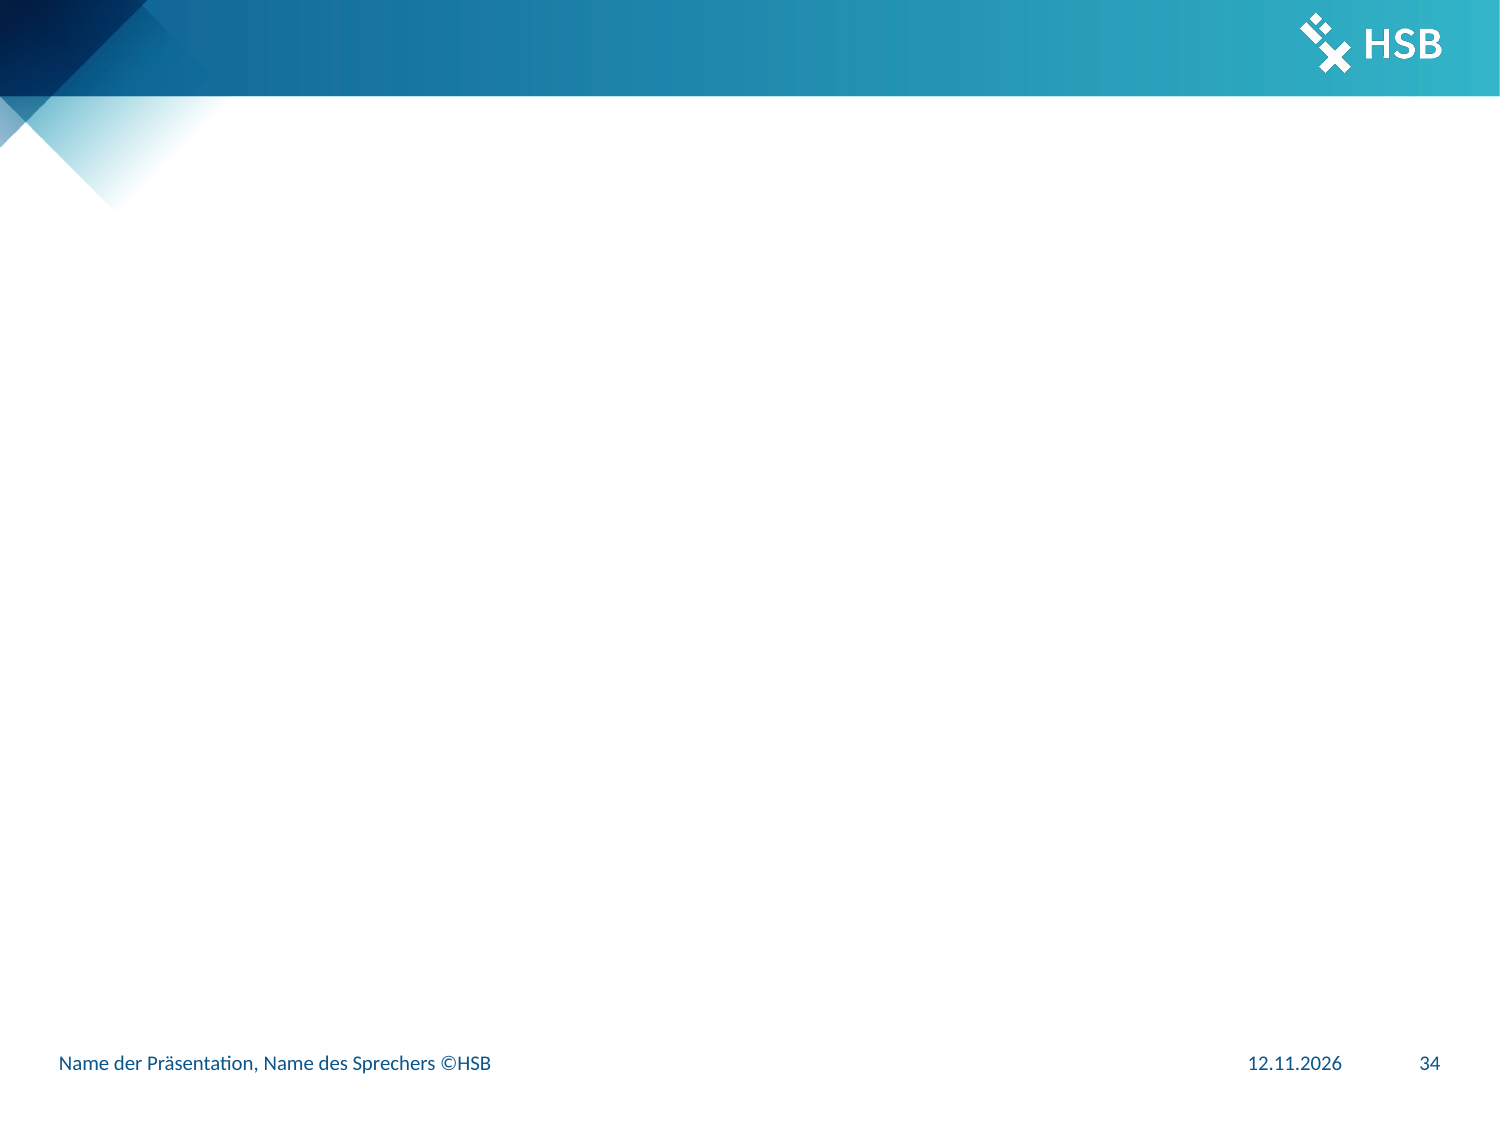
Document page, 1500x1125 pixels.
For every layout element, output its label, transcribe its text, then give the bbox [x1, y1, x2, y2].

slide_number 34 [1376, 1048, 1441, 1077]
picture [0, 0, 1500, 1125]
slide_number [1216, 1048, 1343, 1077]
footer Name der Präsentation, Name des Sprechers ©HSB [58, 1048, 1176, 1077]
